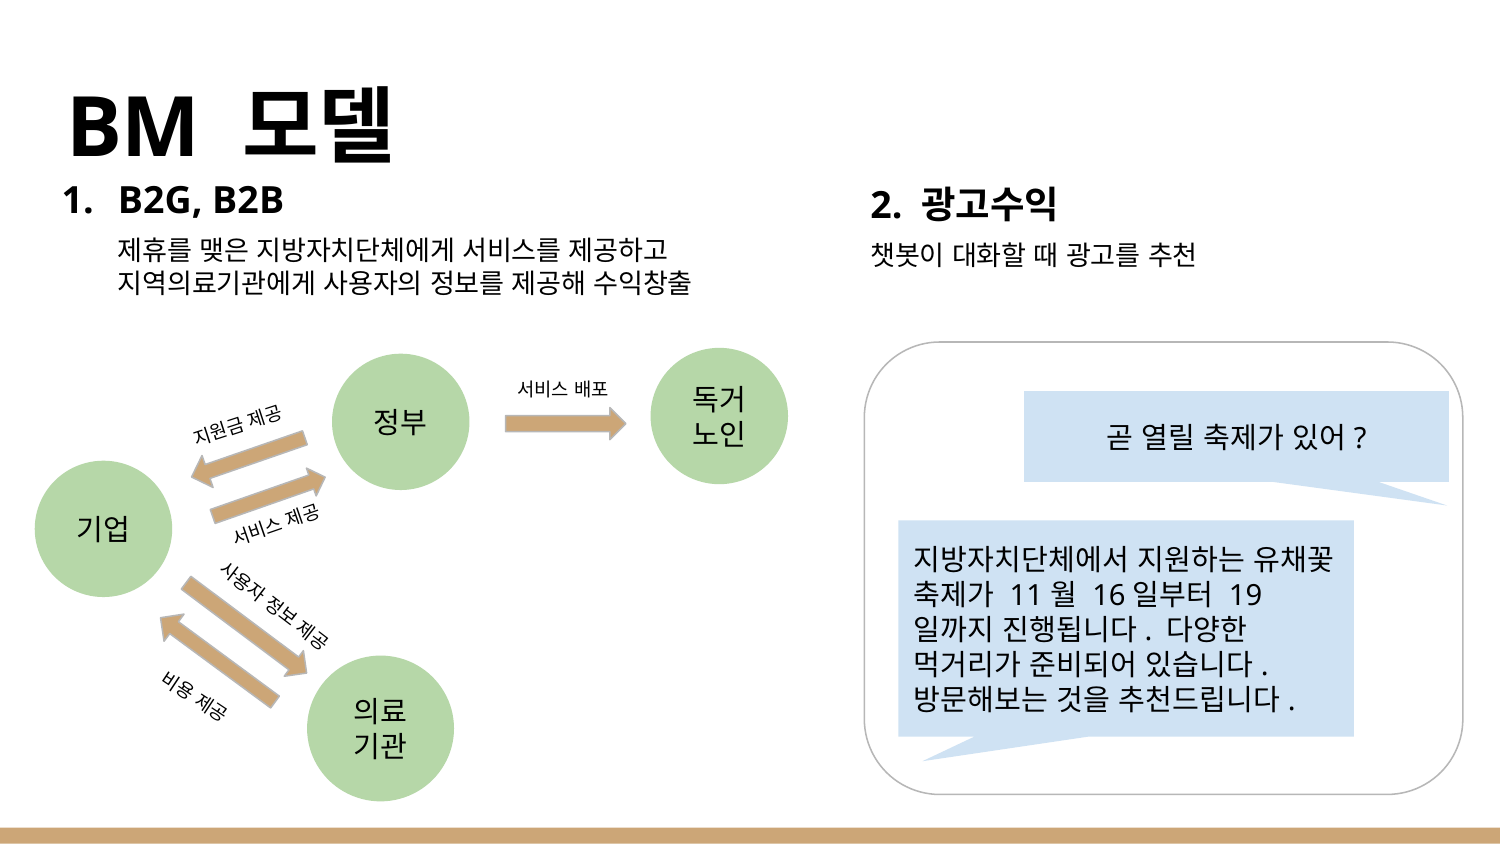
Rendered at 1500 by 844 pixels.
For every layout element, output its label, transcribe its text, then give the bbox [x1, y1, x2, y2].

text_box 서비스 제공 [211, 472, 371, 558]
text_box [191, 437, 308, 488]
text_box 비용 제공 [134, 645, 317, 794]
text_box 지원금 제공 [172, 362, 362, 474]
text_box B2G, B2B 제휴를 맺은 지방자치단체에게 서비스를 제공하고 지역의료기관에게 사용자의 정보를 제공해 수익창출 [27, 160, 824, 346]
text_box 기업 [34, 460, 173, 598]
text_box 서비스 배포 [502, 367, 640, 388]
text_box [160, 614, 280, 708]
text_box [210, 468, 326, 524]
text_box 사용자 정보 제공 [197, 538, 362, 680]
text_box [864, 341, 1463, 795]
text_box 곧 열릴 축제가 있어? [1024, 391, 1449, 506]
text_box 의료 기관 [307, 655, 455, 802]
text_box 지방자치단체에서 지원하는 유채꽃 축제가 11월 16일부터 19일까지 진행됩니다. 다양한 먹거리가 준비되어 있습니다. 방문해보는 것을 추천드립니다. [898, 520, 1354, 762]
title BM 모델 [51, 51, 1449, 189]
text_box 독거 노인 [650, 347, 789, 485]
text_box 정부 [332, 353, 470, 491]
text_box [505, 407, 626, 440]
text_box 2. 광고수익 챗봇이 대화할 때 광고를 추천 [855, 165, 1472, 286]
text_box [181, 576, 307, 677]
